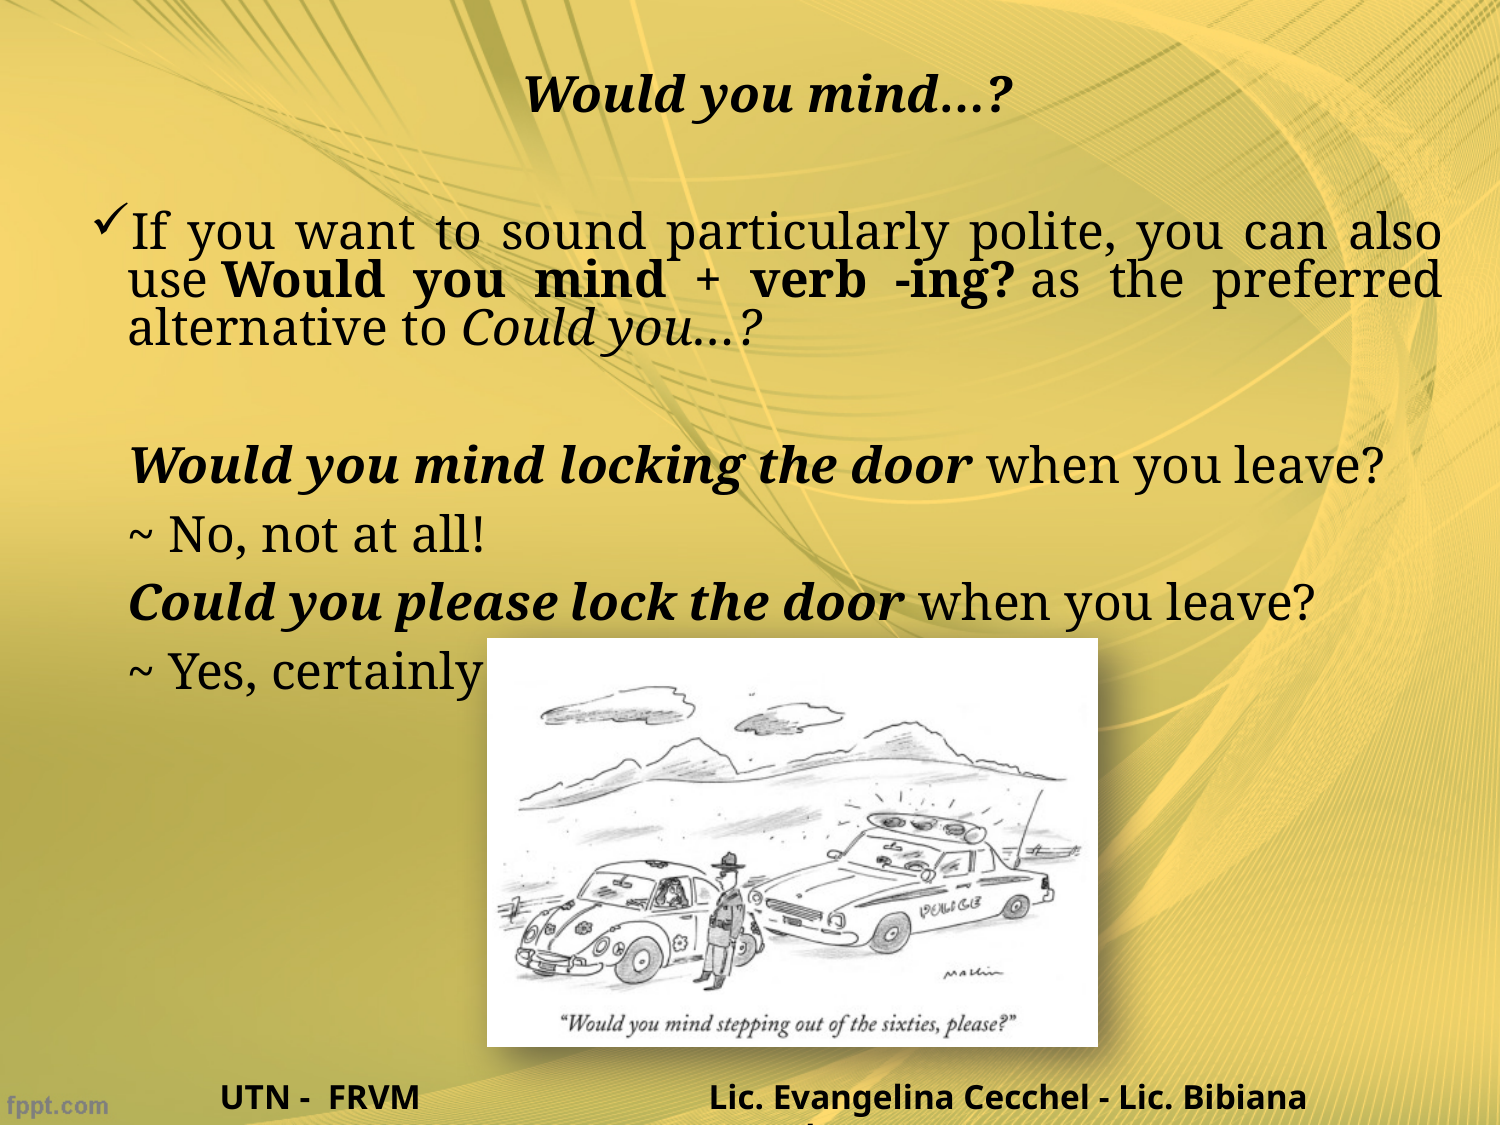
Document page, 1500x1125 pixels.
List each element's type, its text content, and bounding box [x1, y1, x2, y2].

list Would you mind…? If you want to sound particularly polite, you can also use Would you mind + verb -ing? as the preferred alternative to Could you…? Would you mind locking the door when you leave? ~ No, not at all! Could you please lock the door when you leave? ~ Yes, certainly! [75, 66, 1459, 1005]
footer UTN - FRVM Lic. Evangelina Cecchel - Lic. Bibiana Fernandez [200, 1078, 1329, 1125]
picture [0, 0, 1500, 1125]
